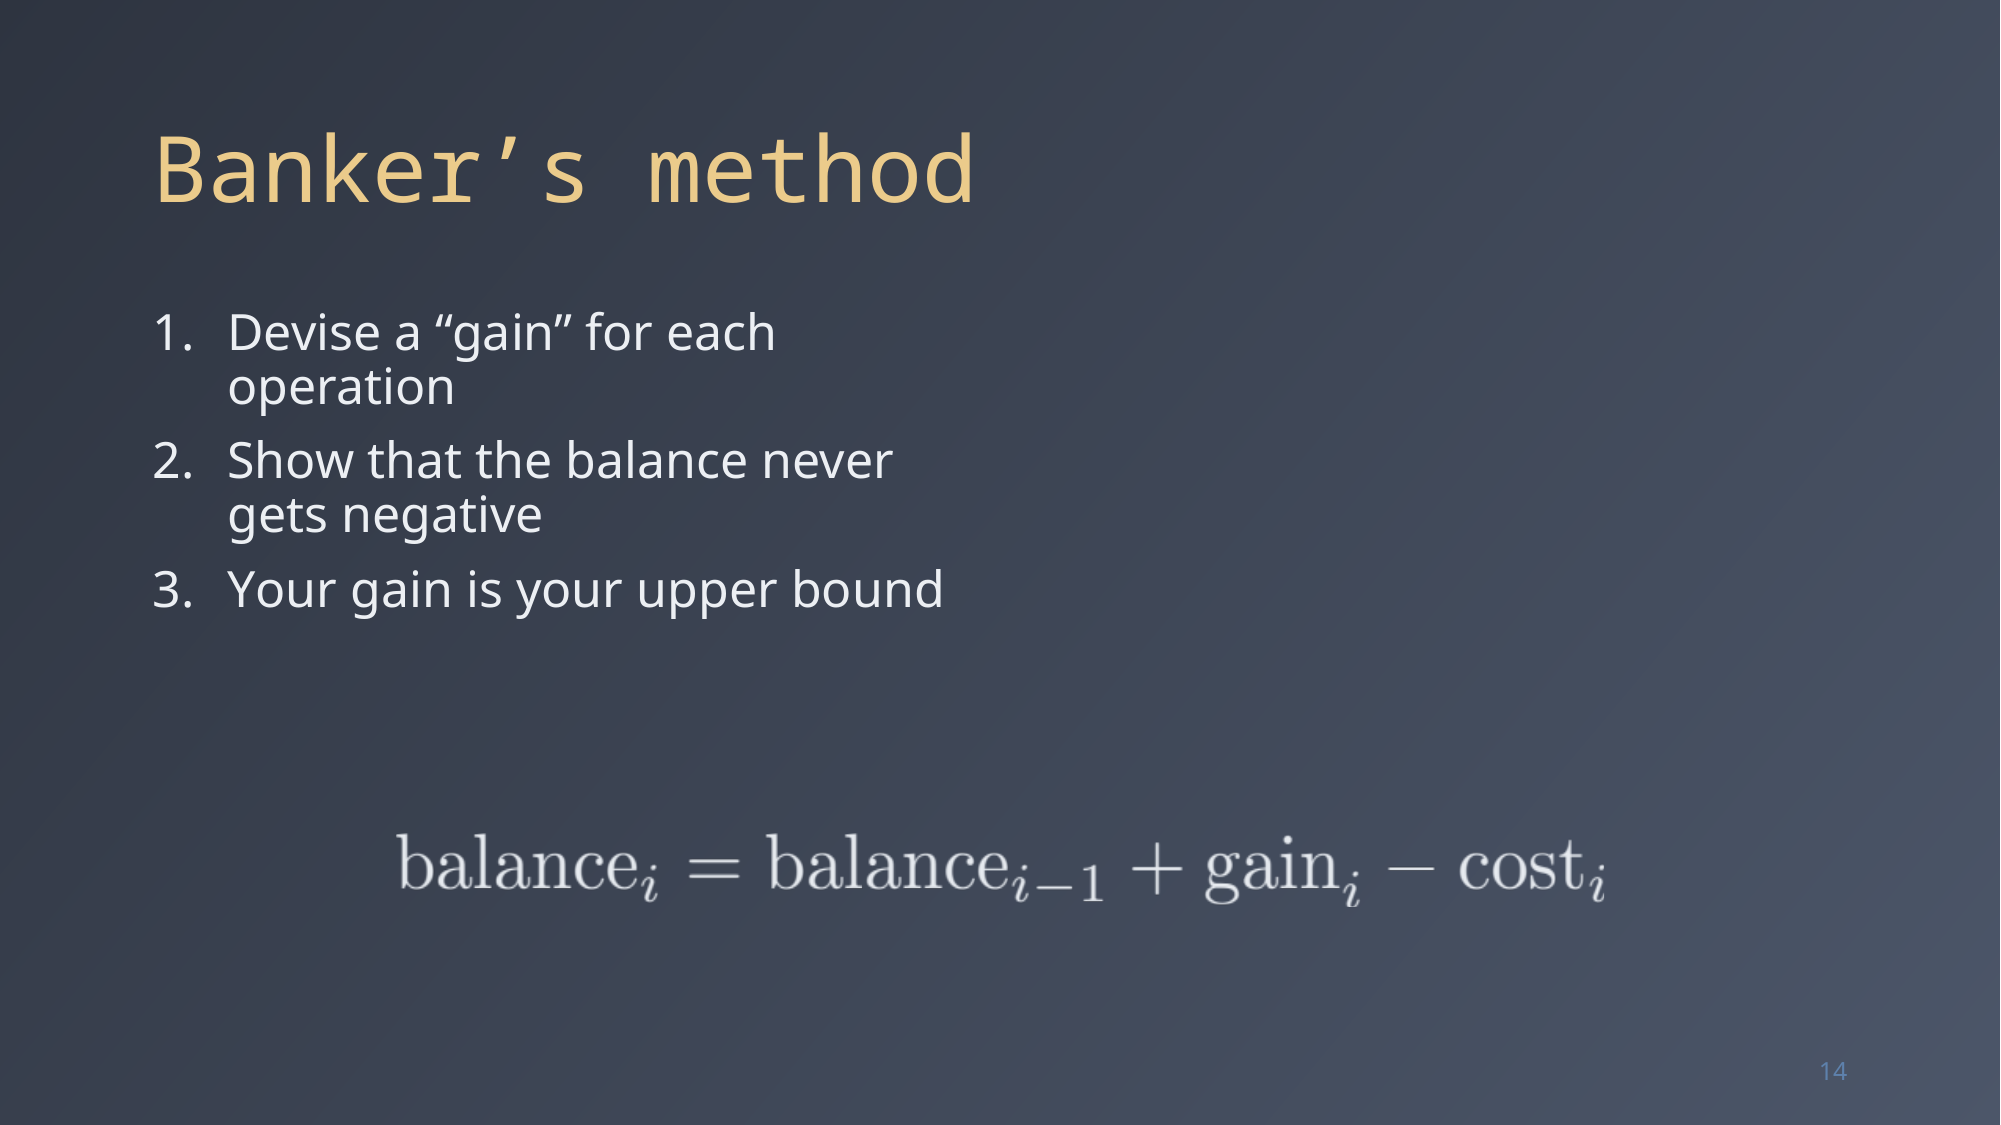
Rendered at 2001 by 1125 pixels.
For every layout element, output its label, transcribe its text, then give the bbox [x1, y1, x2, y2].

list Devise a “gain” for each operation Show that the balance never gets negative Your gain is your upper bound [137, 299, 988, 1014]
slide_number 14 [1738, 1042, 1863, 1103]
picture [395, 833, 1605, 907]
title Banker’s method [137, 26, 1863, 230]
